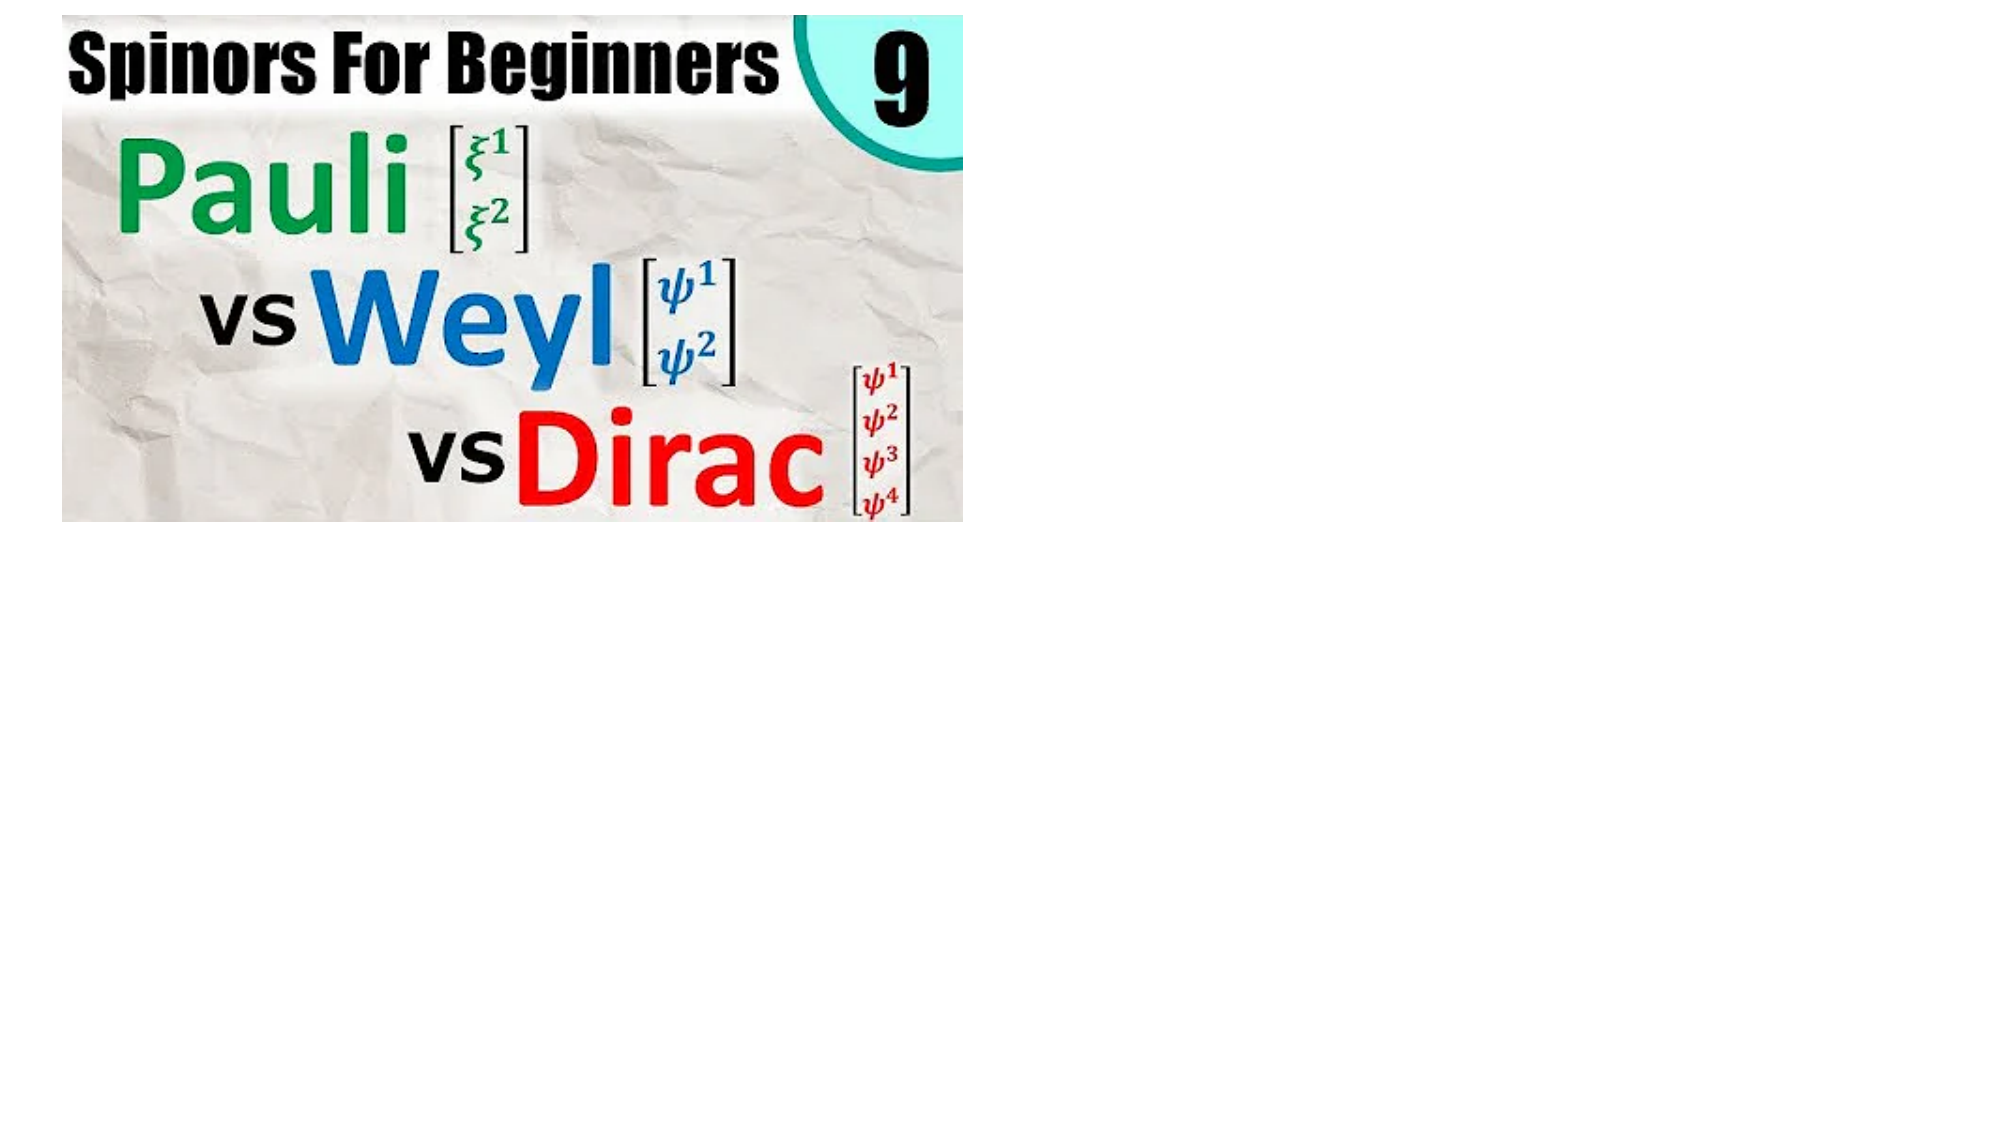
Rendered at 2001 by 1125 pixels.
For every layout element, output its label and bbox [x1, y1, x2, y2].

picture [62, 15, 963, 522]
